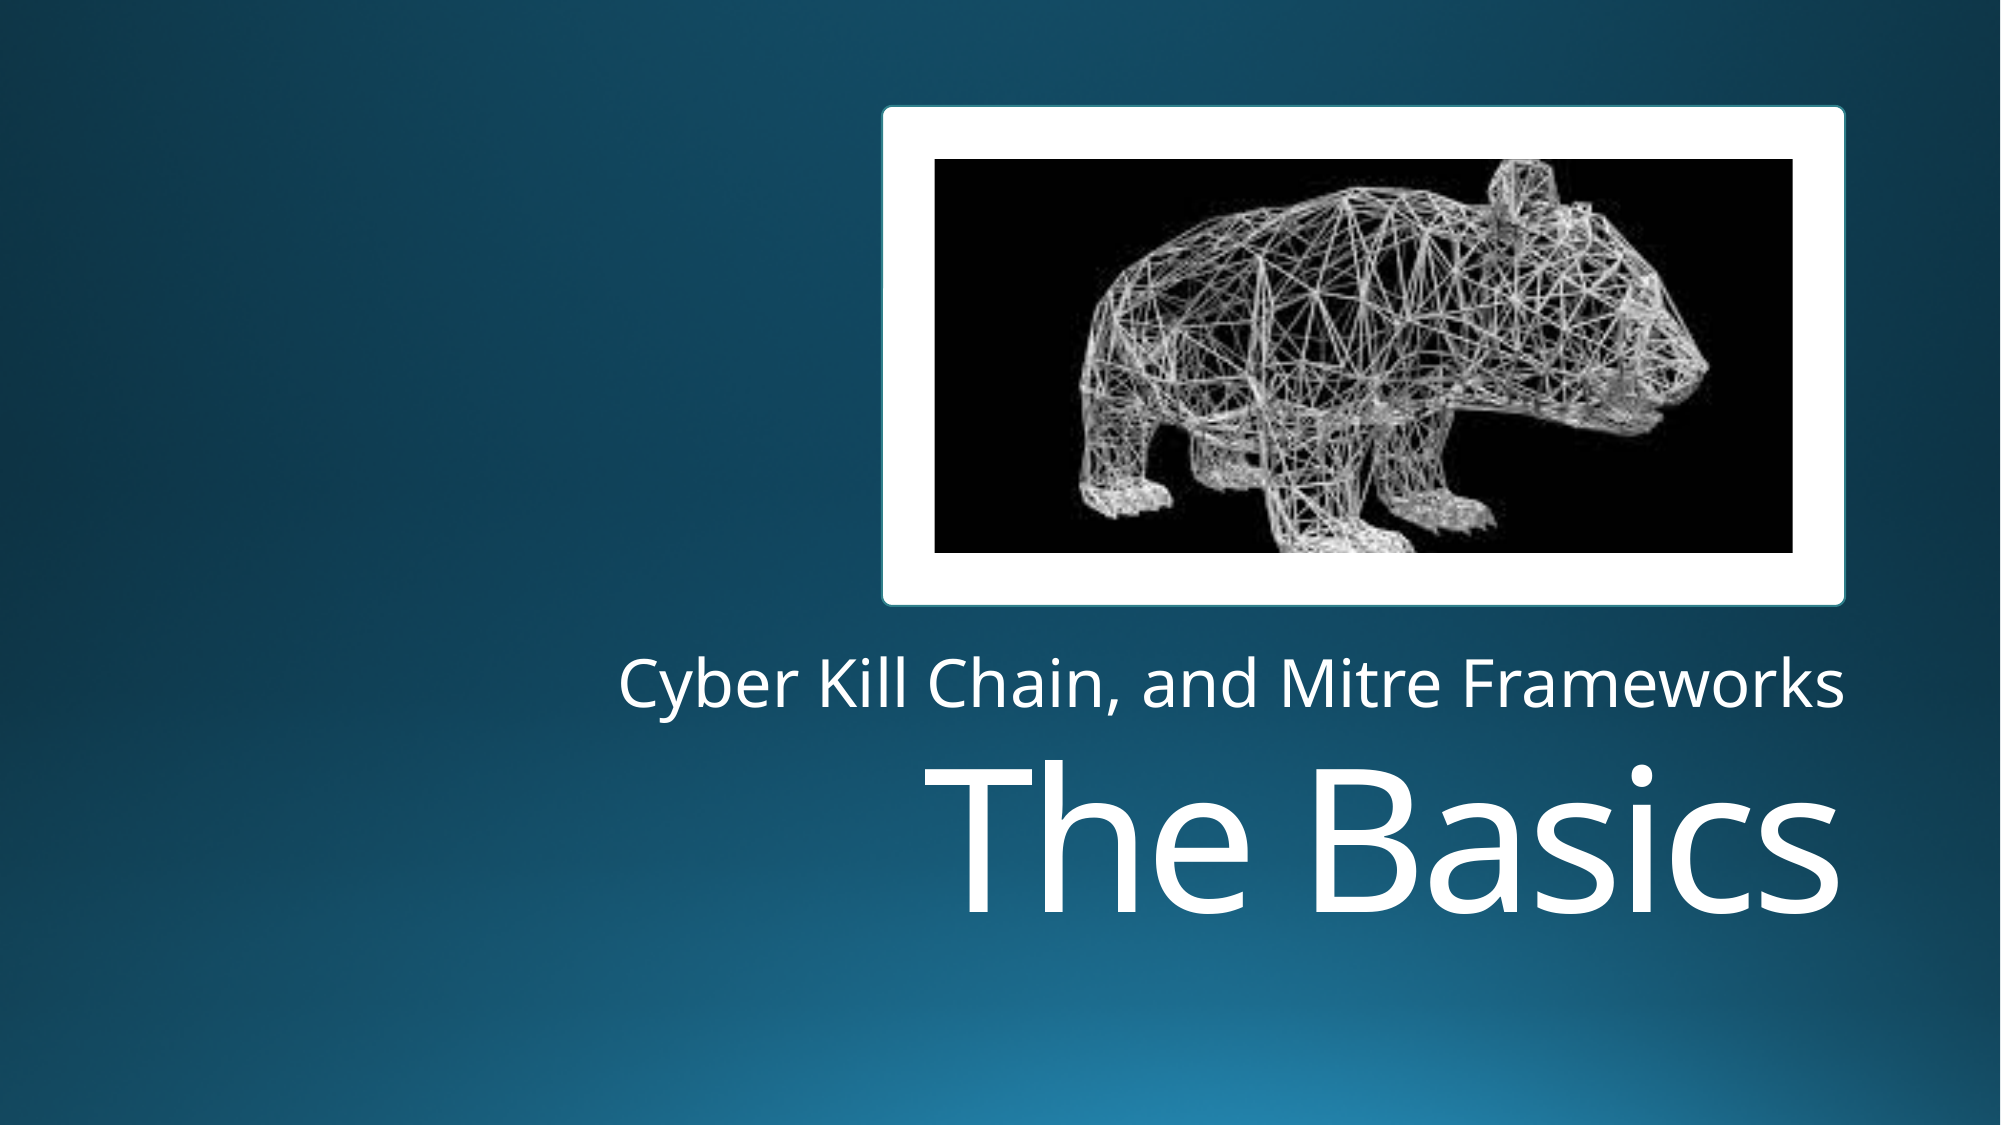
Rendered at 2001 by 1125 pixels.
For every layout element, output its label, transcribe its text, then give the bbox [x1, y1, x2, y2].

text_box [880, 104, 1847, 607]
title The Basics [151, 732, 1863, 1002]
subtitle Cyber Kill Chain, and Mitre Frameworks [151, 621, 1863, 730]
picture [0, 0, 2001, 1125]
